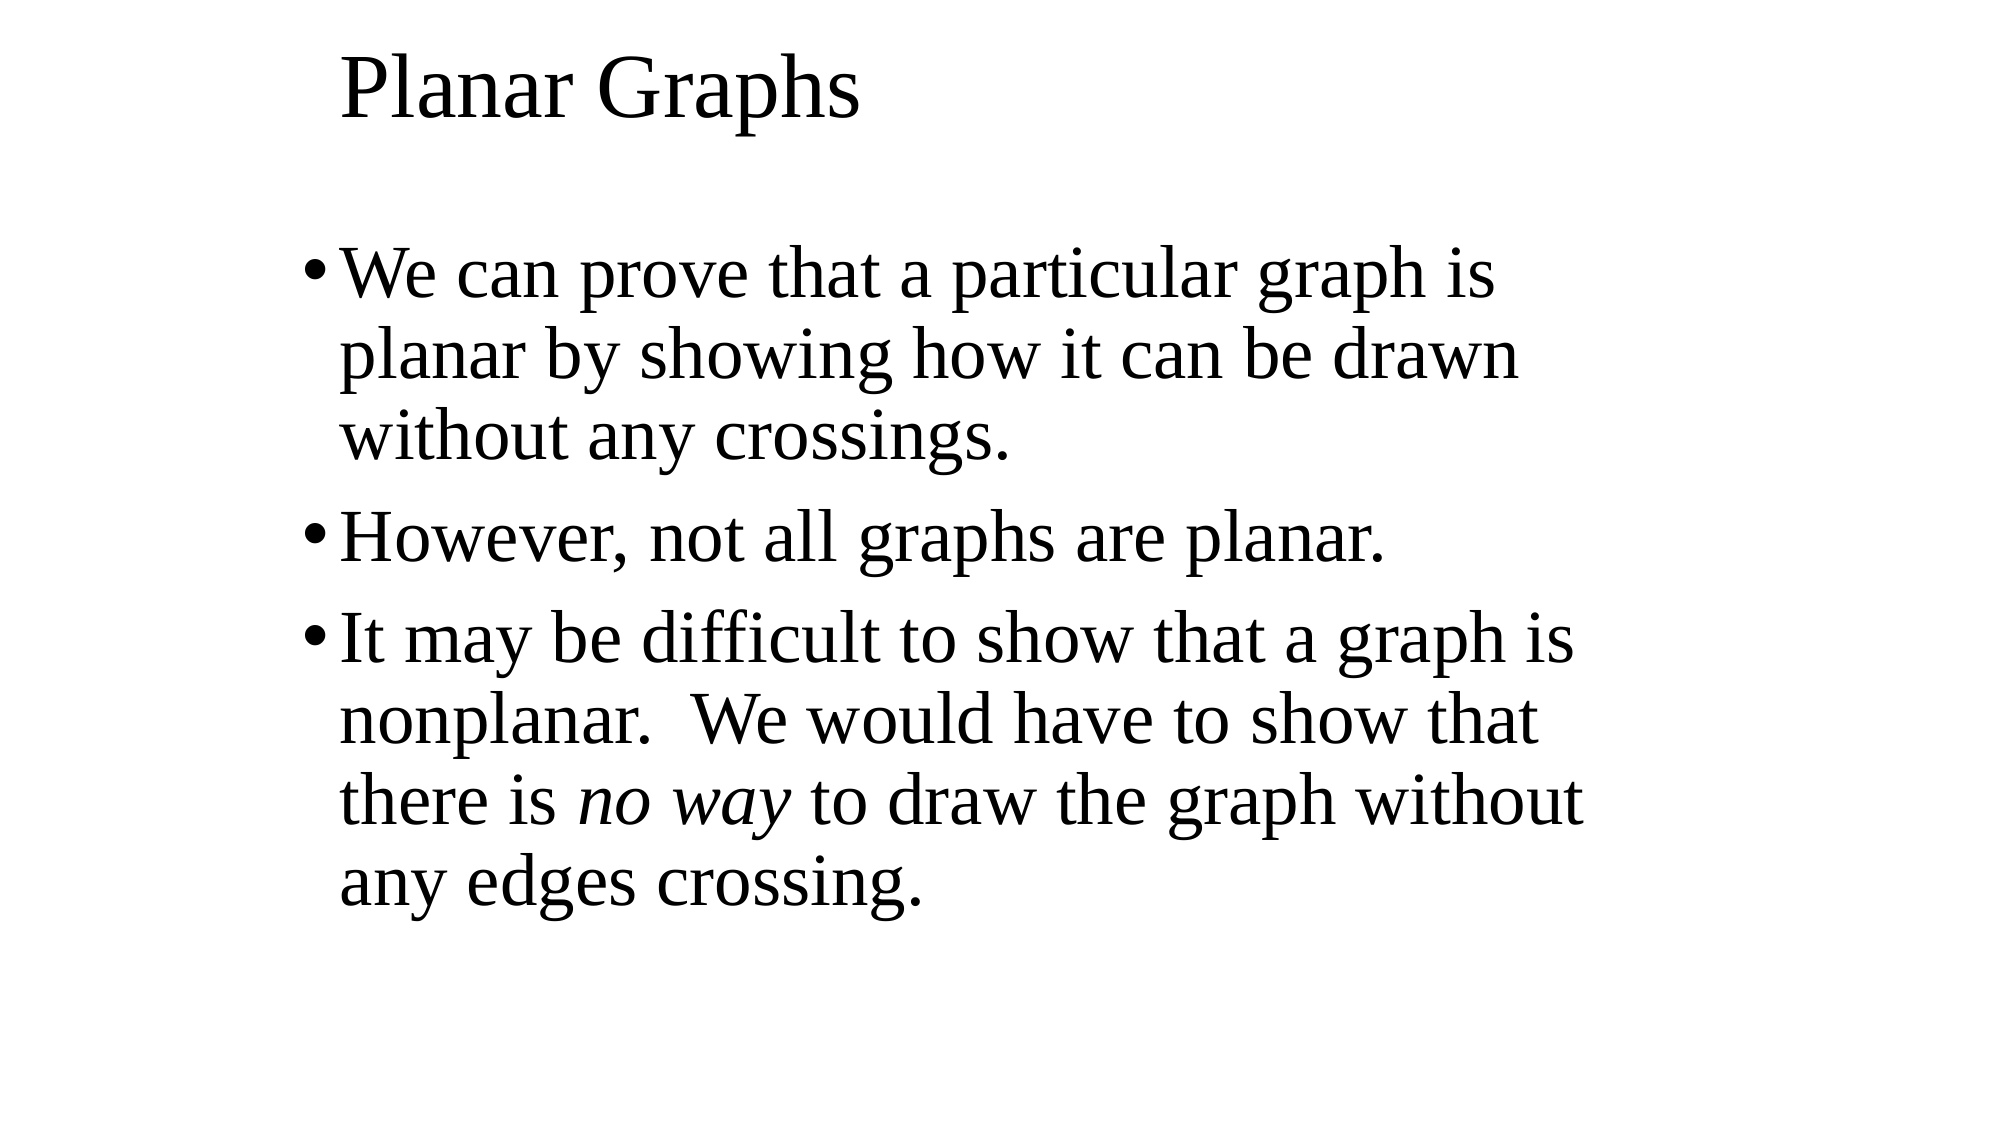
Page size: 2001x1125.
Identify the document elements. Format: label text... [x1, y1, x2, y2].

title Planar Graphs [324, 24, 1675, 150]
list We can prove that a particular graph is planar by showing how it can be drawn without any crossings. However, not all graphs are planar. It may be difficult to show that a graph is nonplanar. We would have to show that there is no way to draw the graph without any edges crossing. [287, 224, 1700, 1038]
